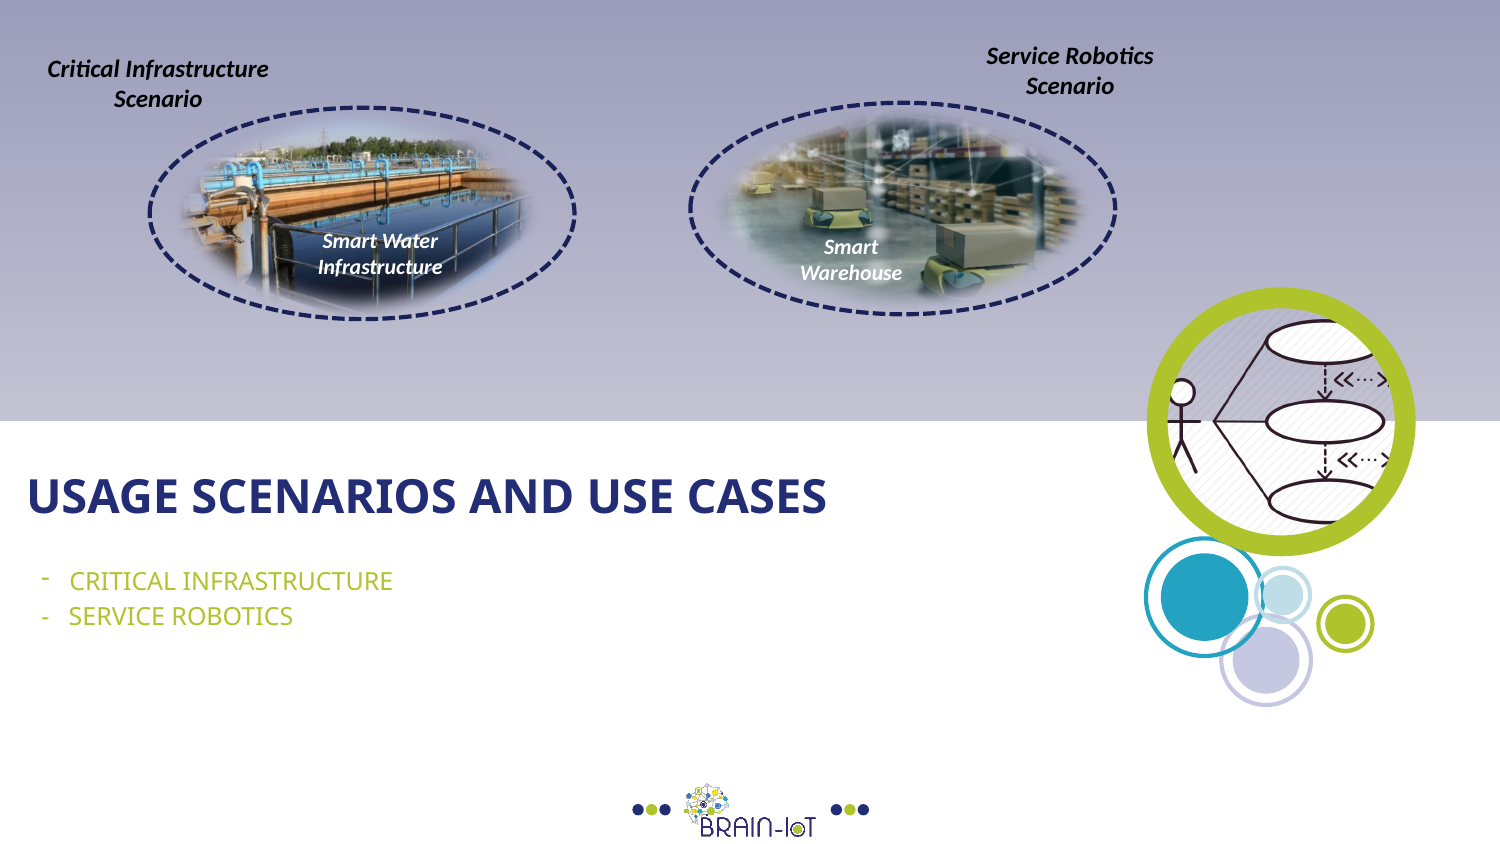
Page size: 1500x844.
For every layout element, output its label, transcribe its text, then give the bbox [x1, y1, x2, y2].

text_box [550, 161, 577, 266]
text_box [863, 100, 944, 104]
picture [704, 105, 1098, 315]
text_box [1102, 168, 1118, 249]
picture [169, 105, 545, 322]
text_box [0, 0, 1500, 423]
picture [1156, 297, 1406, 547]
text_box Service Robotics Scenario [971, 31, 1169, 107]
text_box [688, 178, 699, 243]
picture [684, 783, 816, 837]
text_box Critical Infrastructure Scenario [32, 44, 285, 120]
text_box [147, 171, 164, 255]
list Critical Infrastructure - Service Robotics [41, 563, 1459, 667]
title Usage Scenarios and Use Cases [25, 466, 1151, 524]
